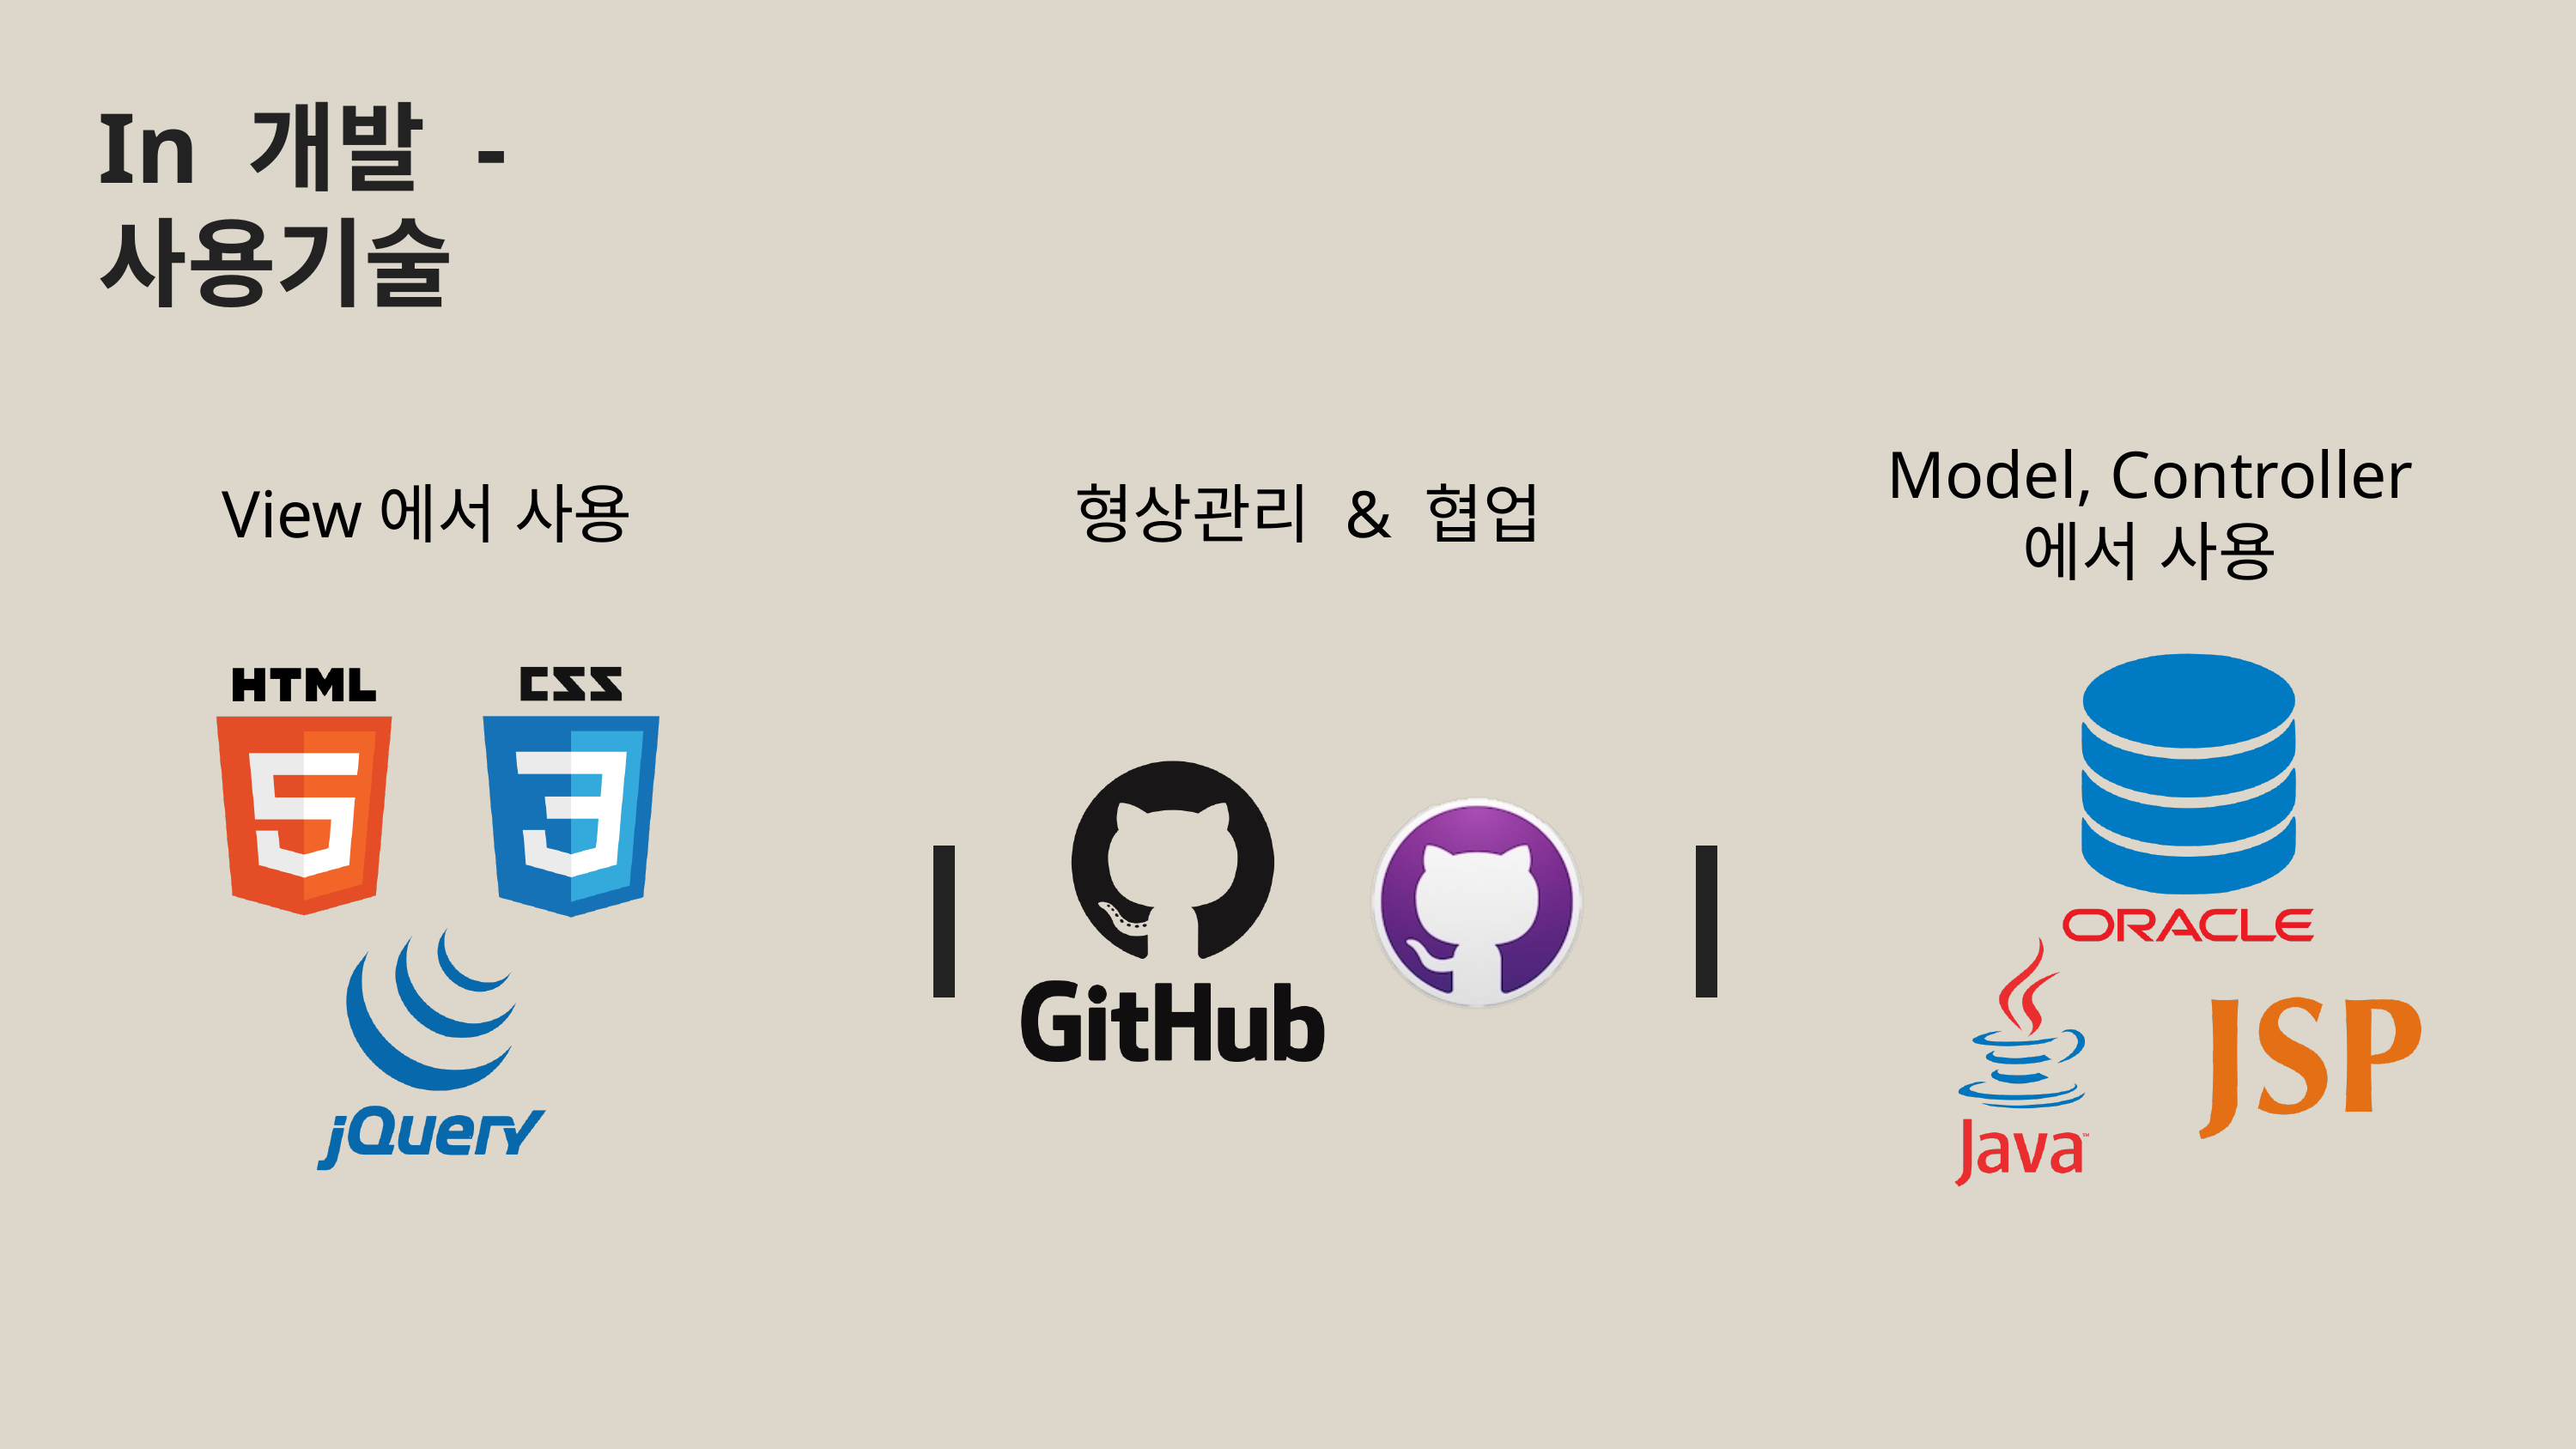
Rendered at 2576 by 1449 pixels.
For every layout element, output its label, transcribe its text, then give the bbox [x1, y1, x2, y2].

text_box Model, Controller 에서 사용 [1874, 427, 2427, 595]
text_box View에서 사용 [209, 466, 646, 557]
text_box 형상관리 & 협업 [1061, 466, 1556, 557]
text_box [177, 664, 698, 1179]
text_box In 개발 - 사용기술 [85, 80, 793, 325]
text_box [1894, 647, 2437, 1196]
picture [1020, 757, 2166, 1062]
